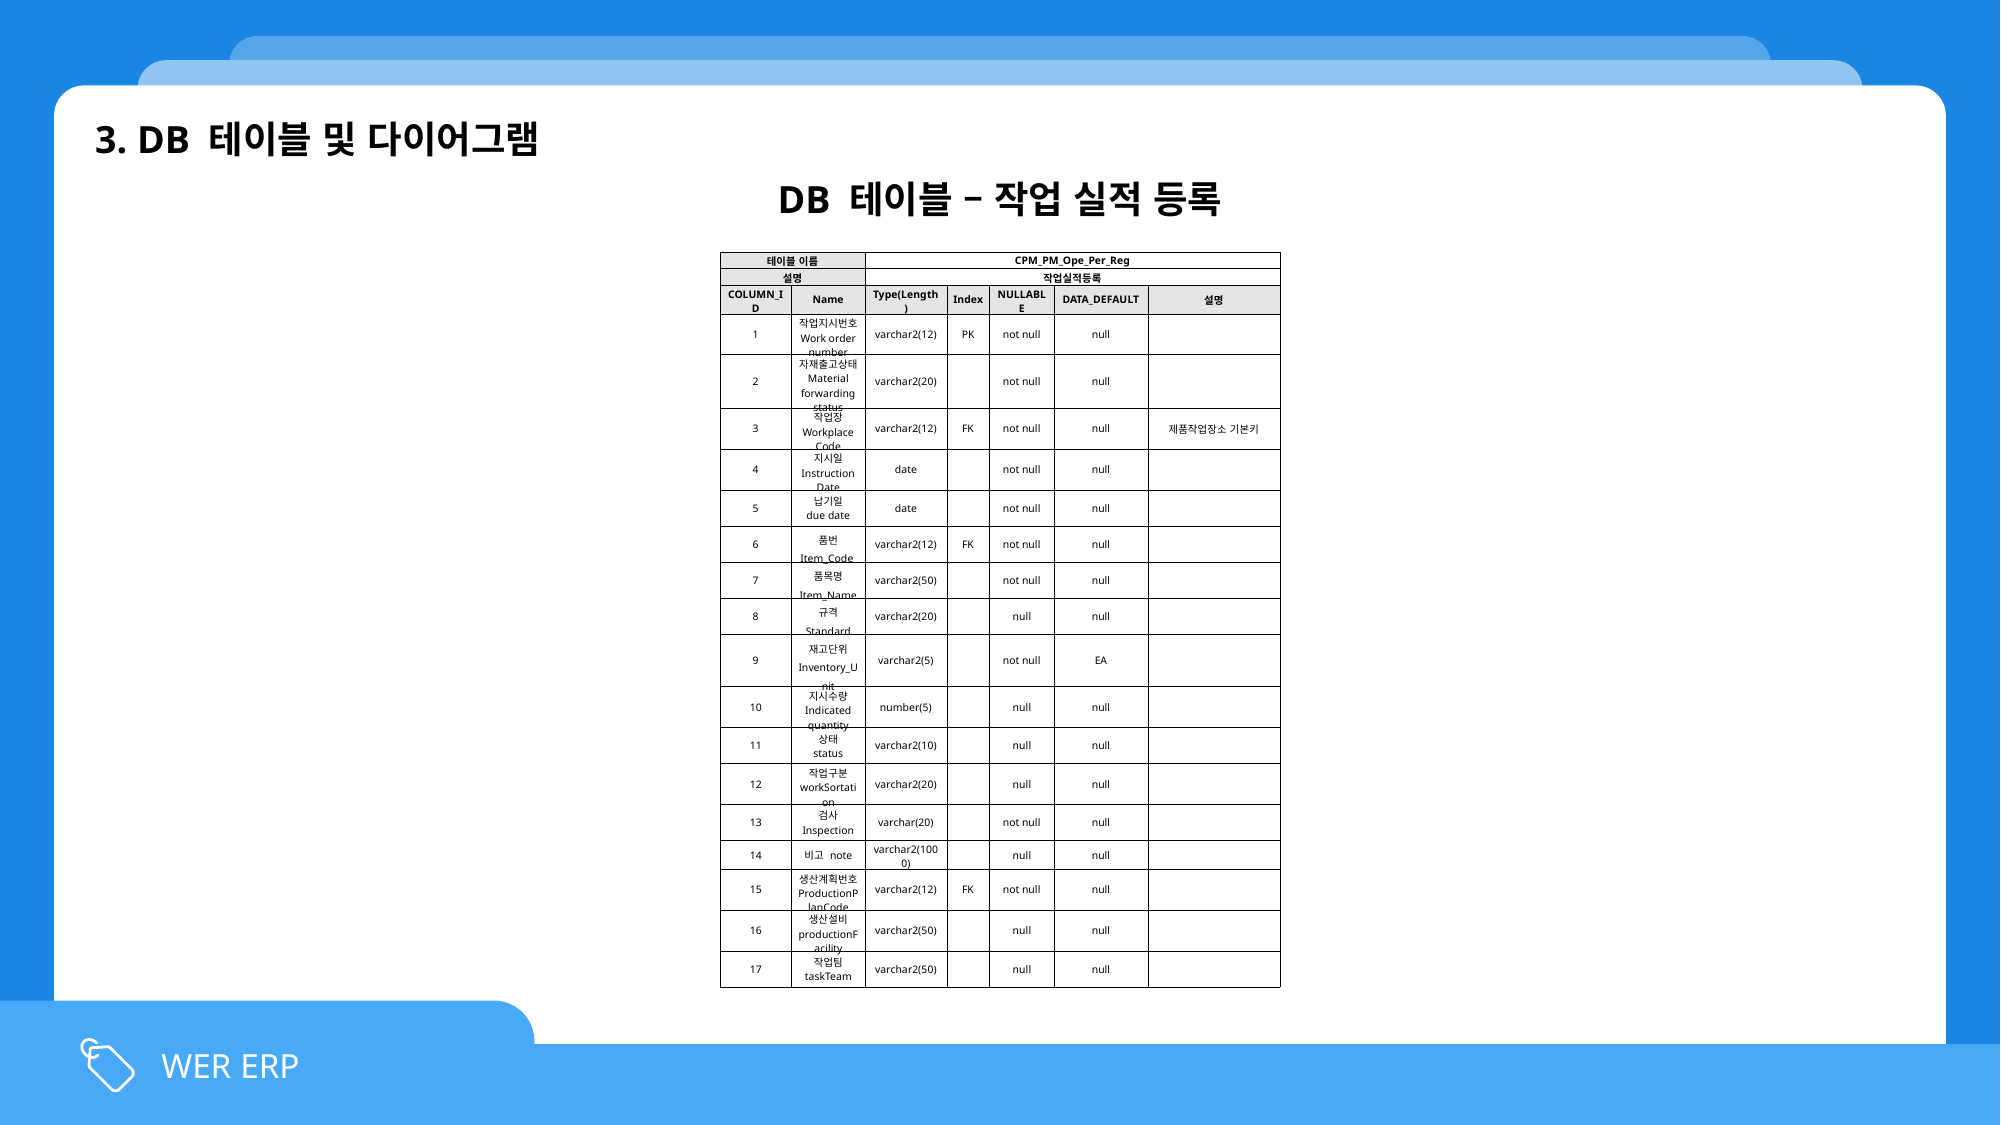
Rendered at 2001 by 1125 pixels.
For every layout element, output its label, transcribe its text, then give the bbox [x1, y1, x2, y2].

table_cell [1149, 527, 1280, 562]
table_cell null [1055, 450, 1148, 490]
table_cell null [1055, 491, 1148, 526]
table_cell null [1055, 870, 1148, 910]
table_cell null [1055, 841, 1148, 869]
table_cell null [990, 841, 1054, 869]
table_cell 작업팀 taskTeam [792, 952, 865, 987]
table_cell null [990, 728, 1054, 763]
table_cell varchar2(20) [866, 764, 947, 804]
table_cell 자재출고상태 Material forwarding status [792, 355, 865, 408]
table_cell [1149, 805, 1280, 840]
table_cell [948, 491, 989, 526]
table_cell [948, 911, 989, 951]
table_cell null [1055, 599, 1148, 634]
table_cell not null [990, 450, 1054, 490]
table_cell 작업장 Workplace Code [792, 409, 865, 449]
table_cell 9 [721, 635, 791, 686]
table_cell [1149, 841, 1280, 869]
table_cell 8 [721, 599, 791, 634]
table_cell [948, 635, 989, 686]
text_box 3. DB 테이블 및 다이어그램 [80, 108, 604, 169]
table_cell varchar2(12) [866, 527, 947, 562]
table_cell 지시수량 Indicated quantity [792, 687, 865, 727]
table_cell DATA_DEFAULT [1055, 286, 1148, 314]
table_cell [948, 728, 989, 763]
table_cell FK [948, 527, 989, 562]
table_cell 품목명 Item_Name [792, 563, 865, 598]
table_cell Index [948, 286, 989, 314]
table_cell 11 [721, 728, 791, 763]
table_cell 설명 [1149, 286, 1280, 314]
table_cell [948, 687, 989, 727]
table_cell NULLABLE [990, 286, 1054, 314]
table_cell number(5) [866, 687, 947, 727]
table_cell [1149, 491, 1280, 526]
table_cell [1149, 635, 1280, 686]
text_box DB 테이블 – 작업 실적 등록 [666, 168, 1334, 229]
table_cell 3 [721, 409, 791, 449]
table_cell Type(Length) [866, 286, 947, 314]
table_cell null [1055, 764, 1148, 804]
table_cell 14 [721, 841, 791, 869]
table_cell 13 [721, 805, 791, 840]
table_cell 4 [721, 450, 791, 490]
table_cell FK [948, 870, 989, 910]
table_cell not null [990, 409, 1054, 449]
table_cell [1149, 911, 1280, 951]
table_cell not null [990, 355, 1054, 408]
table_cell 생산계획번호 ProductionPlanCode [792, 870, 865, 910]
table_cell 설명 [721, 269, 865, 285]
table_cell 작업실적등록 [866, 269, 1280, 285]
table_cell varchar2(20) [866, 599, 947, 634]
table_cell varchar2(50) [866, 952, 947, 987]
table_cell [1149, 952, 1280, 987]
text_box [53, 84, 1947, 1000]
table_cell [1149, 599, 1280, 634]
table_cell Name [792, 286, 865, 314]
table_cell 제품작업장소 기본키 [1149, 409, 1280, 449]
table_cell 품번 Item_Code [792, 527, 865, 562]
table_cell 1 [721, 315, 791, 354]
table_cell null [990, 599, 1054, 634]
table_cell 지시일 Instruction Date [792, 450, 865, 490]
table_cell null [1055, 687, 1148, 727]
table_cell [1149, 315, 1280, 354]
table_cell null [1055, 805, 1148, 840]
table_cell 생산설비 productionFacility [792, 911, 865, 951]
table_cell varchar2(12) [866, 315, 947, 354]
table_cell 비고 note [792, 841, 865, 869]
table_cell FK [948, 409, 989, 449]
table_cell null [990, 687, 1054, 727]
table_cell not null [990, 527, 1054, 562]
table_cell null [1055, 952, 1148, 987]
table_cell not null [990, 805, 1054, 840]
table_cell [1149, 870, 1280, 910]
table_cell [948, 599, 989, 634]
table_cell 16 [721, 911, 791, 951]
table_cell varchar2(50) [866, 911, 947, 951]
table_cell 납기일 due date [792, 491, 865, 526]
table_cell null [990, 911, 1054, 951]
table_cell [948, 805, 989, 840]
table_cell [1149, 728, 1280, 763]
table_cell [1149, 450, 1280, 490]
table_cell [948, 355, 989, 408]
table_cell 10 [721, 687, 791, 727]
text_box [136, 59, 1864, 84]
table_cell null [1055, 409, 1148, 449]
table_cell varchar2(10) [866, 728, 947, 763]
table_cell null [1055, 563, 1148, 598]
table_cell varchar2(5) [866, 635, 947, 686]
table_cell varchar2(50) [866, 563, 947, 598]
table_cell null [1055, 911, 1148, 951]
table_cell [1149, 355, 1280, 408]
table_header CPM_PM_Ope_Per_Reg [866, 253, 1280, 268]
table_cell 5 [721, 491, 791, 526]
table_cell not null [990, 635, 1054, 686]
table_cell date [866, 491, 947, 526]
table_cell [1149, 563, 1280, 598]
table_cell null [1055, 728, 1148, 763]
table_cell varchar2(20) [866, 355, 947, 408]
table_cell [948, 563, 989, 598]
table_cell null [1055, 527, 1148, 562]
table_cell 12 [721, 764, 791, 804]
table_cell [1149, 764, 1280, 804]
table_cell 재고단위 Inventory_Unit [792, 635, 865, 686]
table_cell [948, 841, 989, 869]
table_cell 작업구분 workSortation [792, 764, 865, 804]
table_cell date [866, 450, 947, 490]
table_cell 17 [721, 952, 791, 987]
table_cell 15 [721, 870, 791, 910]
table_cell 작업지시번호 Work order number [792, 315, 865, 354]
table_cell COLUMN_ID [721, 286, 791, 314]
table_cell not null [990, 491, 1054, 526]
table_cell [1149, 687, 1280, 727]
table_cell 검사 Inspection [792, 805, 865, 840]
table_cell null [1055, 315, 1148, 354]
table_cell varchar2(12) [866, 409, 947, 449]
table_cell 규격 Standard [792, 599, 865, 634]
table_cell [948, 450, 989, 490]
table_cell varchar(20) [866, 805, 947, 840]
table_cell null [990, 952, 1054, 987]
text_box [0, 1000, 2000, 1125]
table_cell not null [990, 315, 1054, 354]
table_cell PK [948, 315, 989, 354]
table_cell varchar2(12) [866, 870, 947, 910]
table_cell 2 [721, 355, 791, 408]
table_cell not null [990, 870, 1054, 910]
table_cell EA [1055, 635, 1148, 686]
text_box [228, 34, 1772, 59]
table_cell varchar2(1000) [866, 841, 947, 869]
table_cell 7 [721, 563, 791, 598]
table_cell not null [990, 563, 1054, 598]
table_cell [948, 764, 989, 804]
table_cell 6 [721, 527, 791, 562]
table_cell [948, 952, 989, 987]
table_cell 상태 status [792, 728, 865, 763]
table_cell null [1055, 355, 1148, 408]
table_header 테이블 이름 [721, 253, 865, 268]
table_cell null [990, 764, 1054, 804]
